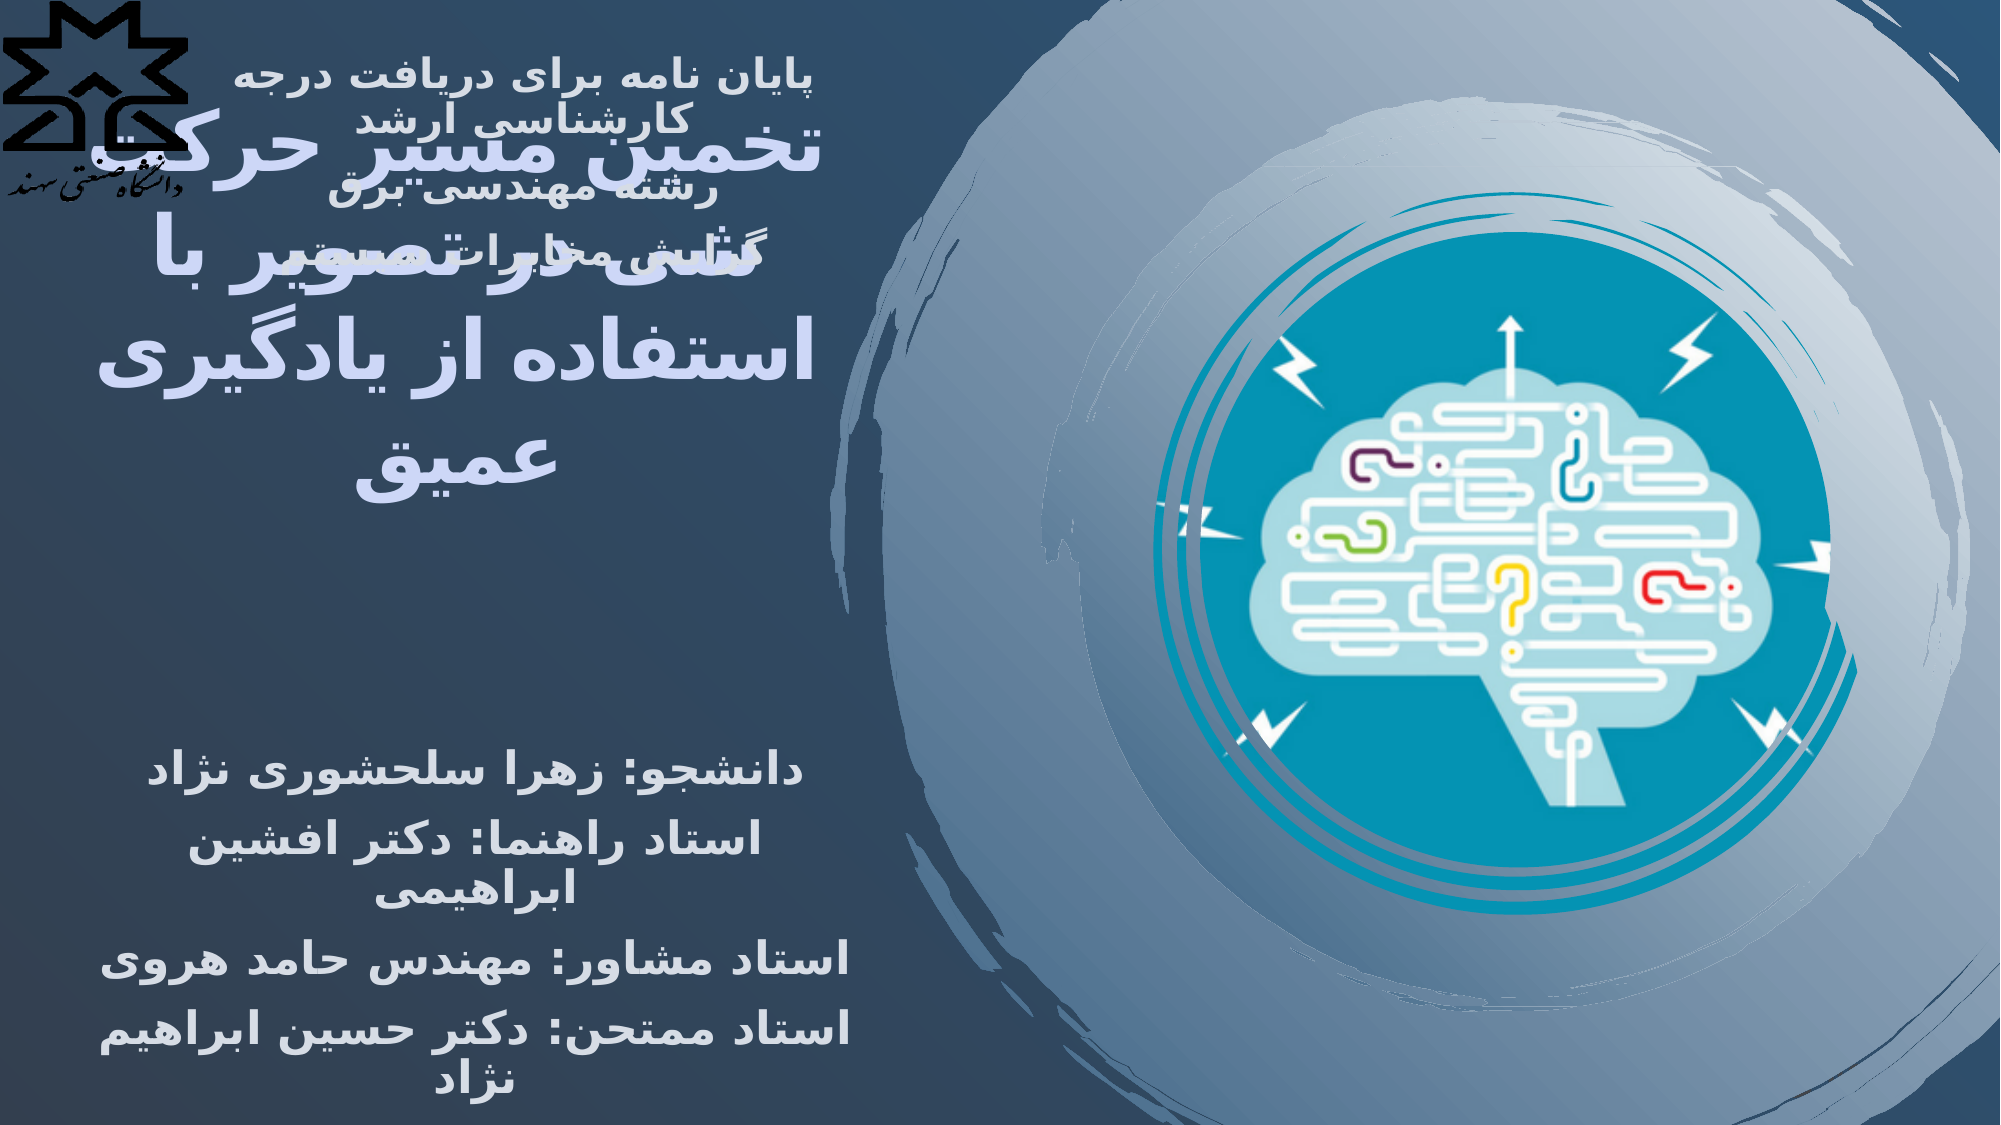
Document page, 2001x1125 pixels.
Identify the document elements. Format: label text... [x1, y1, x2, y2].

picture [3, 1, 188, 202]
text_box پایان نامه برای دریافت درجه کارشناسی ارشد رشته مهندسی برق گرایش مخابرات سیستم [130, 53, 918, 264]
list دانشجو: زهرا سلحشوری نژاد استاد راهنما: دکتر افشین ابراهیمی استاد مشاور: مهندس حامد هروی استاد ممتحن: دکتر حسین ابراهیم نژاد تیرماه 99 [82, 744, 869, 1125]
picture [1153, 192, 1858, 915]
title تخمین مسیر حرکت شی در تصویر با استفاده از یادگیری عمیق [0, 263, 918, 605]
